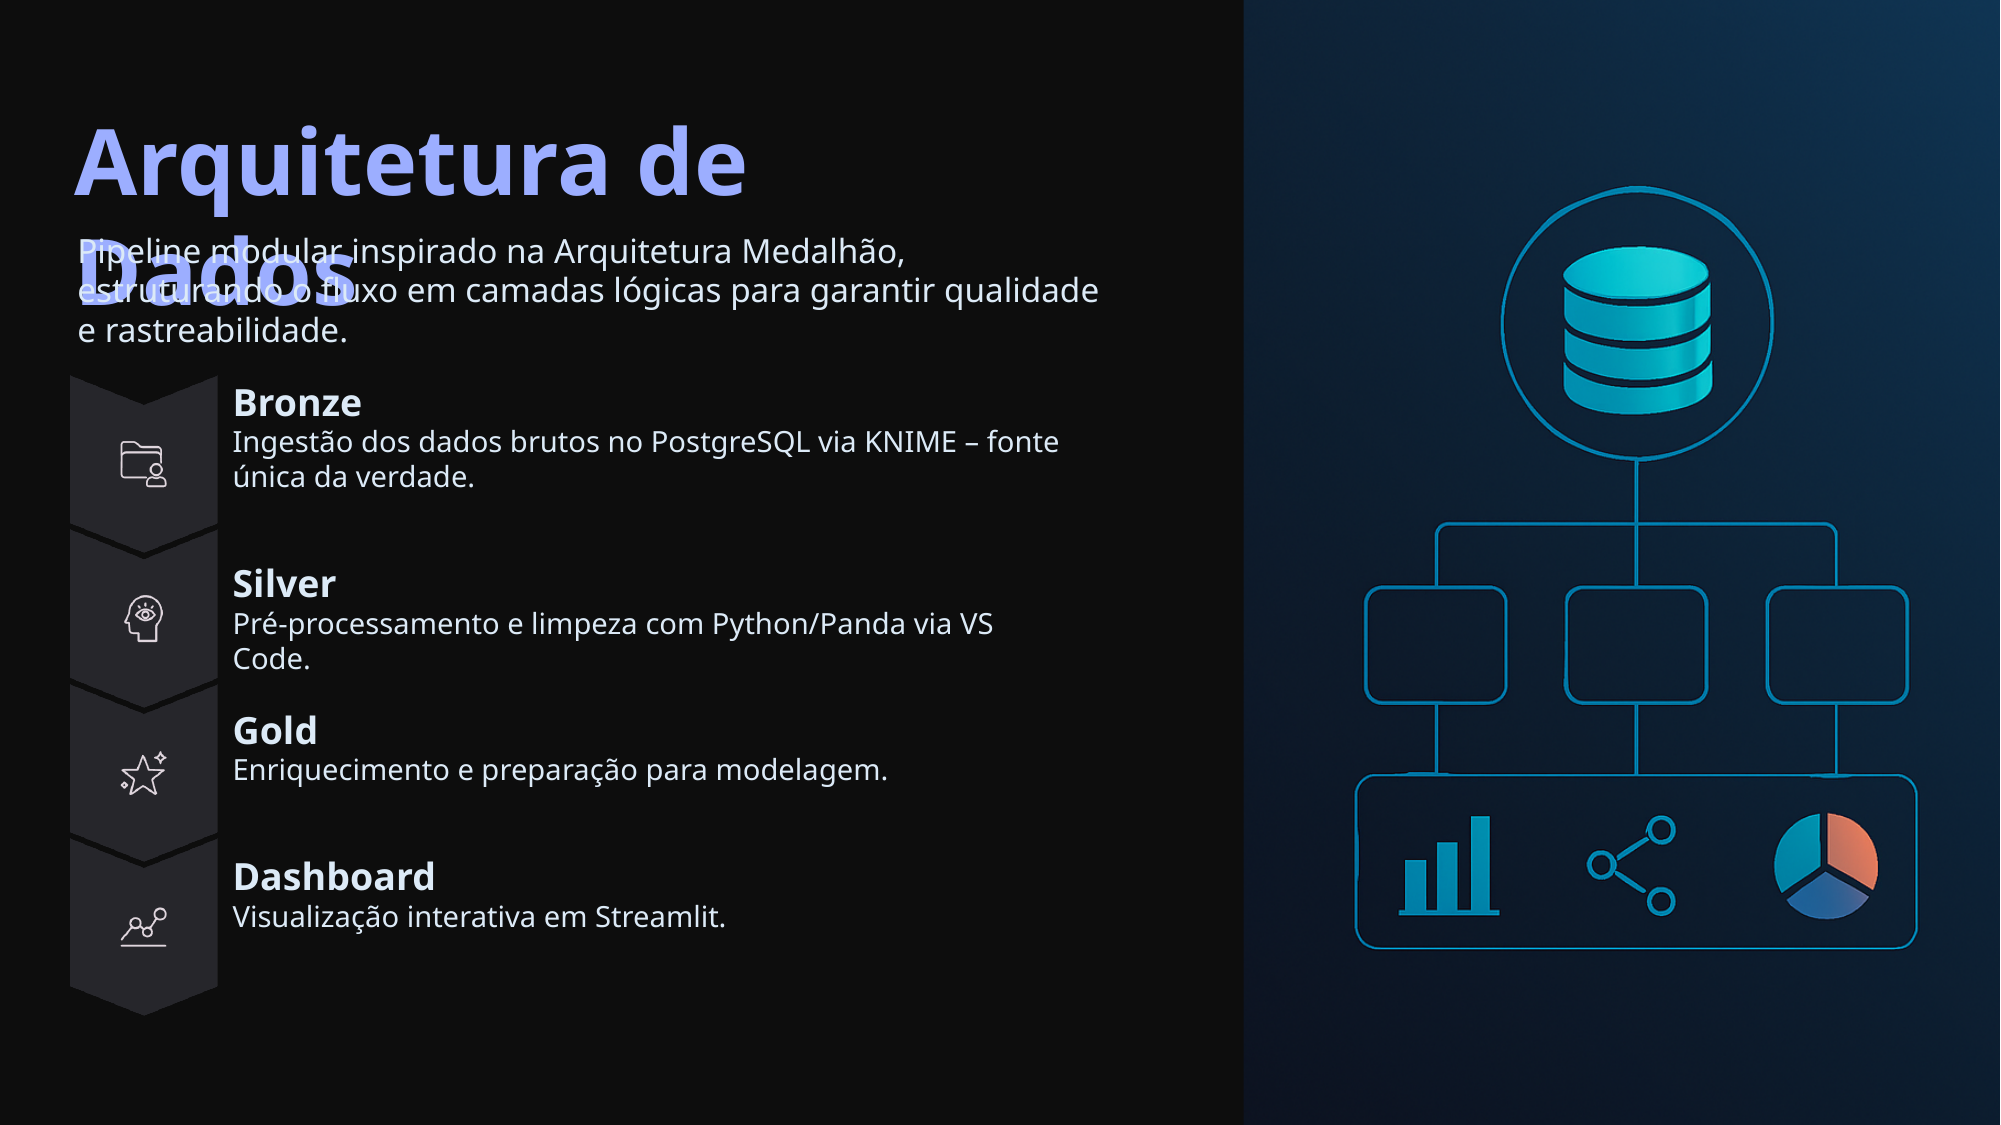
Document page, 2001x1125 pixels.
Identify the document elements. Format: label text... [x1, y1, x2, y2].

picture [69, 375, 219, 1017]
picture [1242, 0, 2000, 1125]
text_box Dashboard Visualização interativa em Streamlit. [219, 845, 1084, 941]
text_box Pipeline modular inspirado na Arquitetura Medalhão, estruturando o fluxo em camadas lógicas para garantir qualidade e rastreabilidade. [62, 222, 1118, 357]
text_box Silver Pré-processamento e limpeza com Python/Panda via VS Code. [219, 552, 1084, 683]
text_box [0, 0, 1242, 1125]
text_box Arquitetura de Dados [59, 96, 1058, 331]
text_box Bronze Ingestão dos dados brutos no PostgreSQL via KNIME – fonte única da verdade. [217, 371, 1084, 501]
text_box Gold Enriquecimento e preparação para modelagem. [219, 699, 1084, 794]
